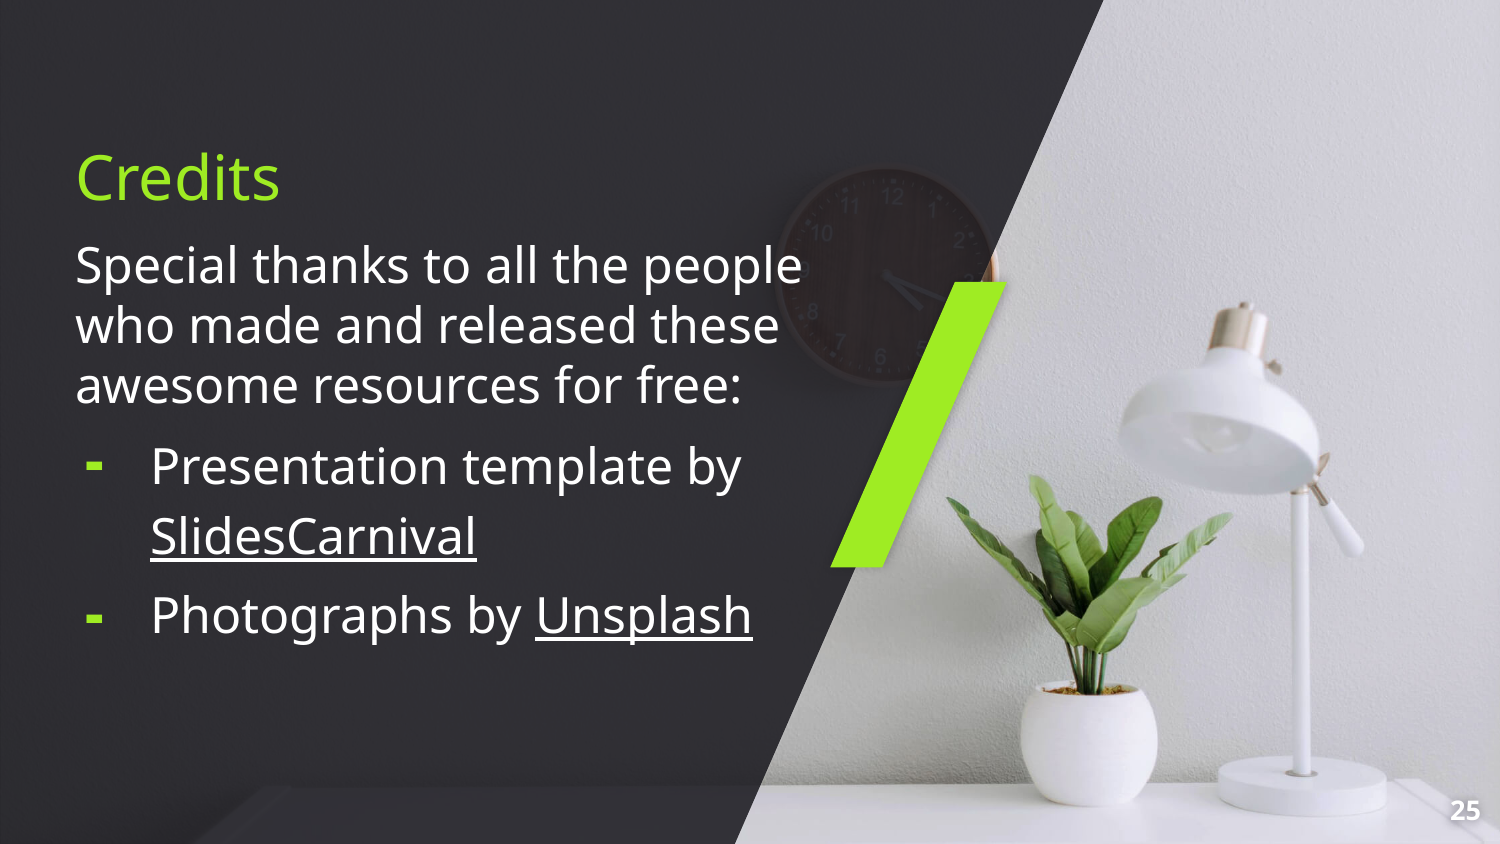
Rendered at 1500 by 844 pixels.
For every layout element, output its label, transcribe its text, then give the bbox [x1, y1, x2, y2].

list Special thanks to all the people who made and released these awesome resources for free: Presentation template by SlidesCarnival Photographs by Unsplash [75, 233, 826, 746]
slide_number ‹#› [1391, 779, 1482, 844]
title Credits [75, 96, 952, 215]
picture [736, 0, 1500, 844]
